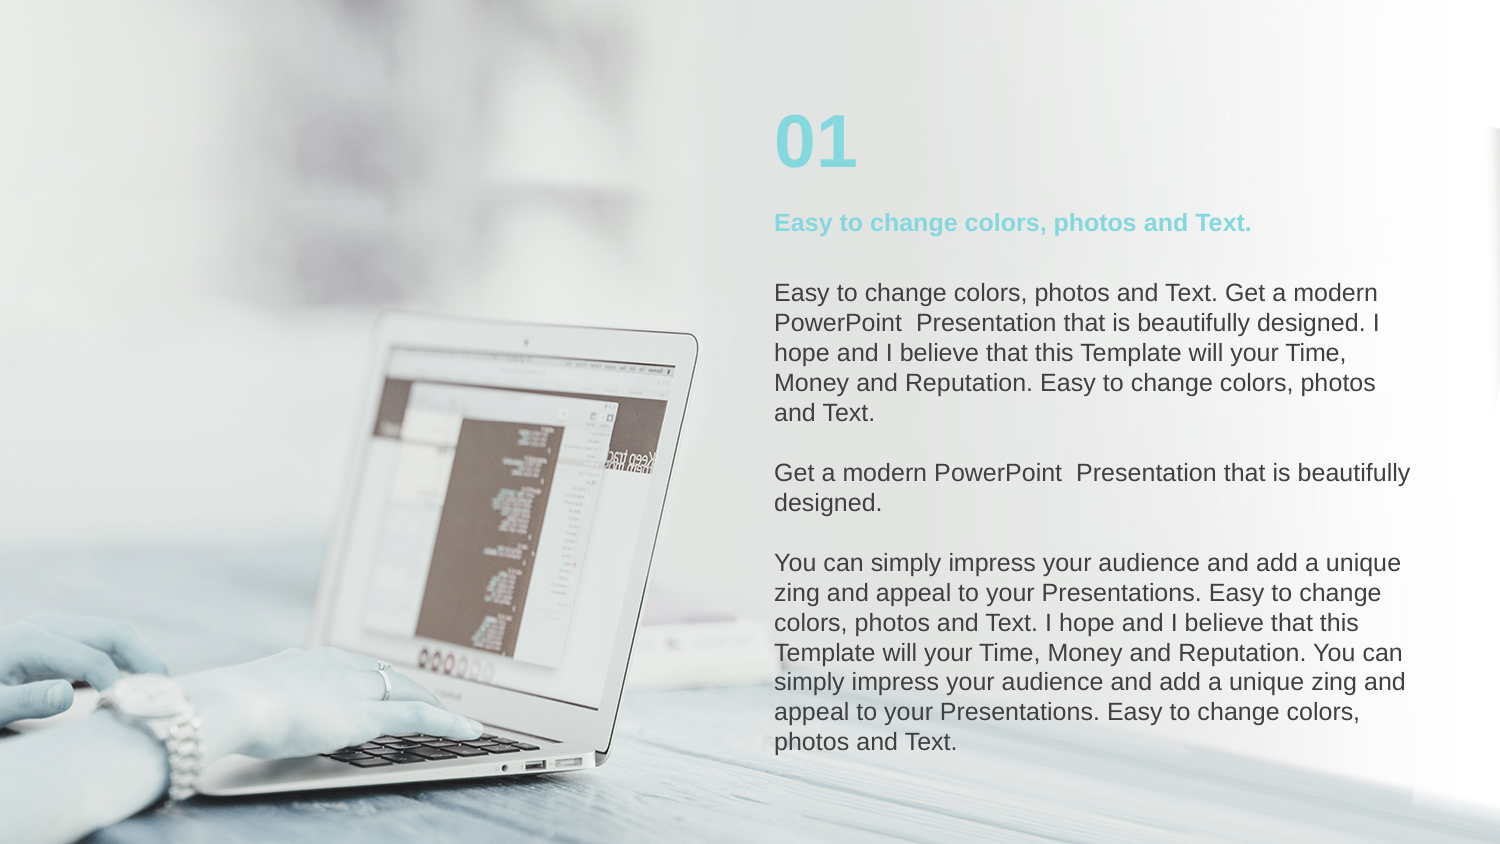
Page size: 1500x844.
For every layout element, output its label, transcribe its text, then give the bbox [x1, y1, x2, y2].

text_box 01 [759, 84, 874, 190]
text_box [759, 198, 1436, 767]
picture [0, 0, 1500, 844]
